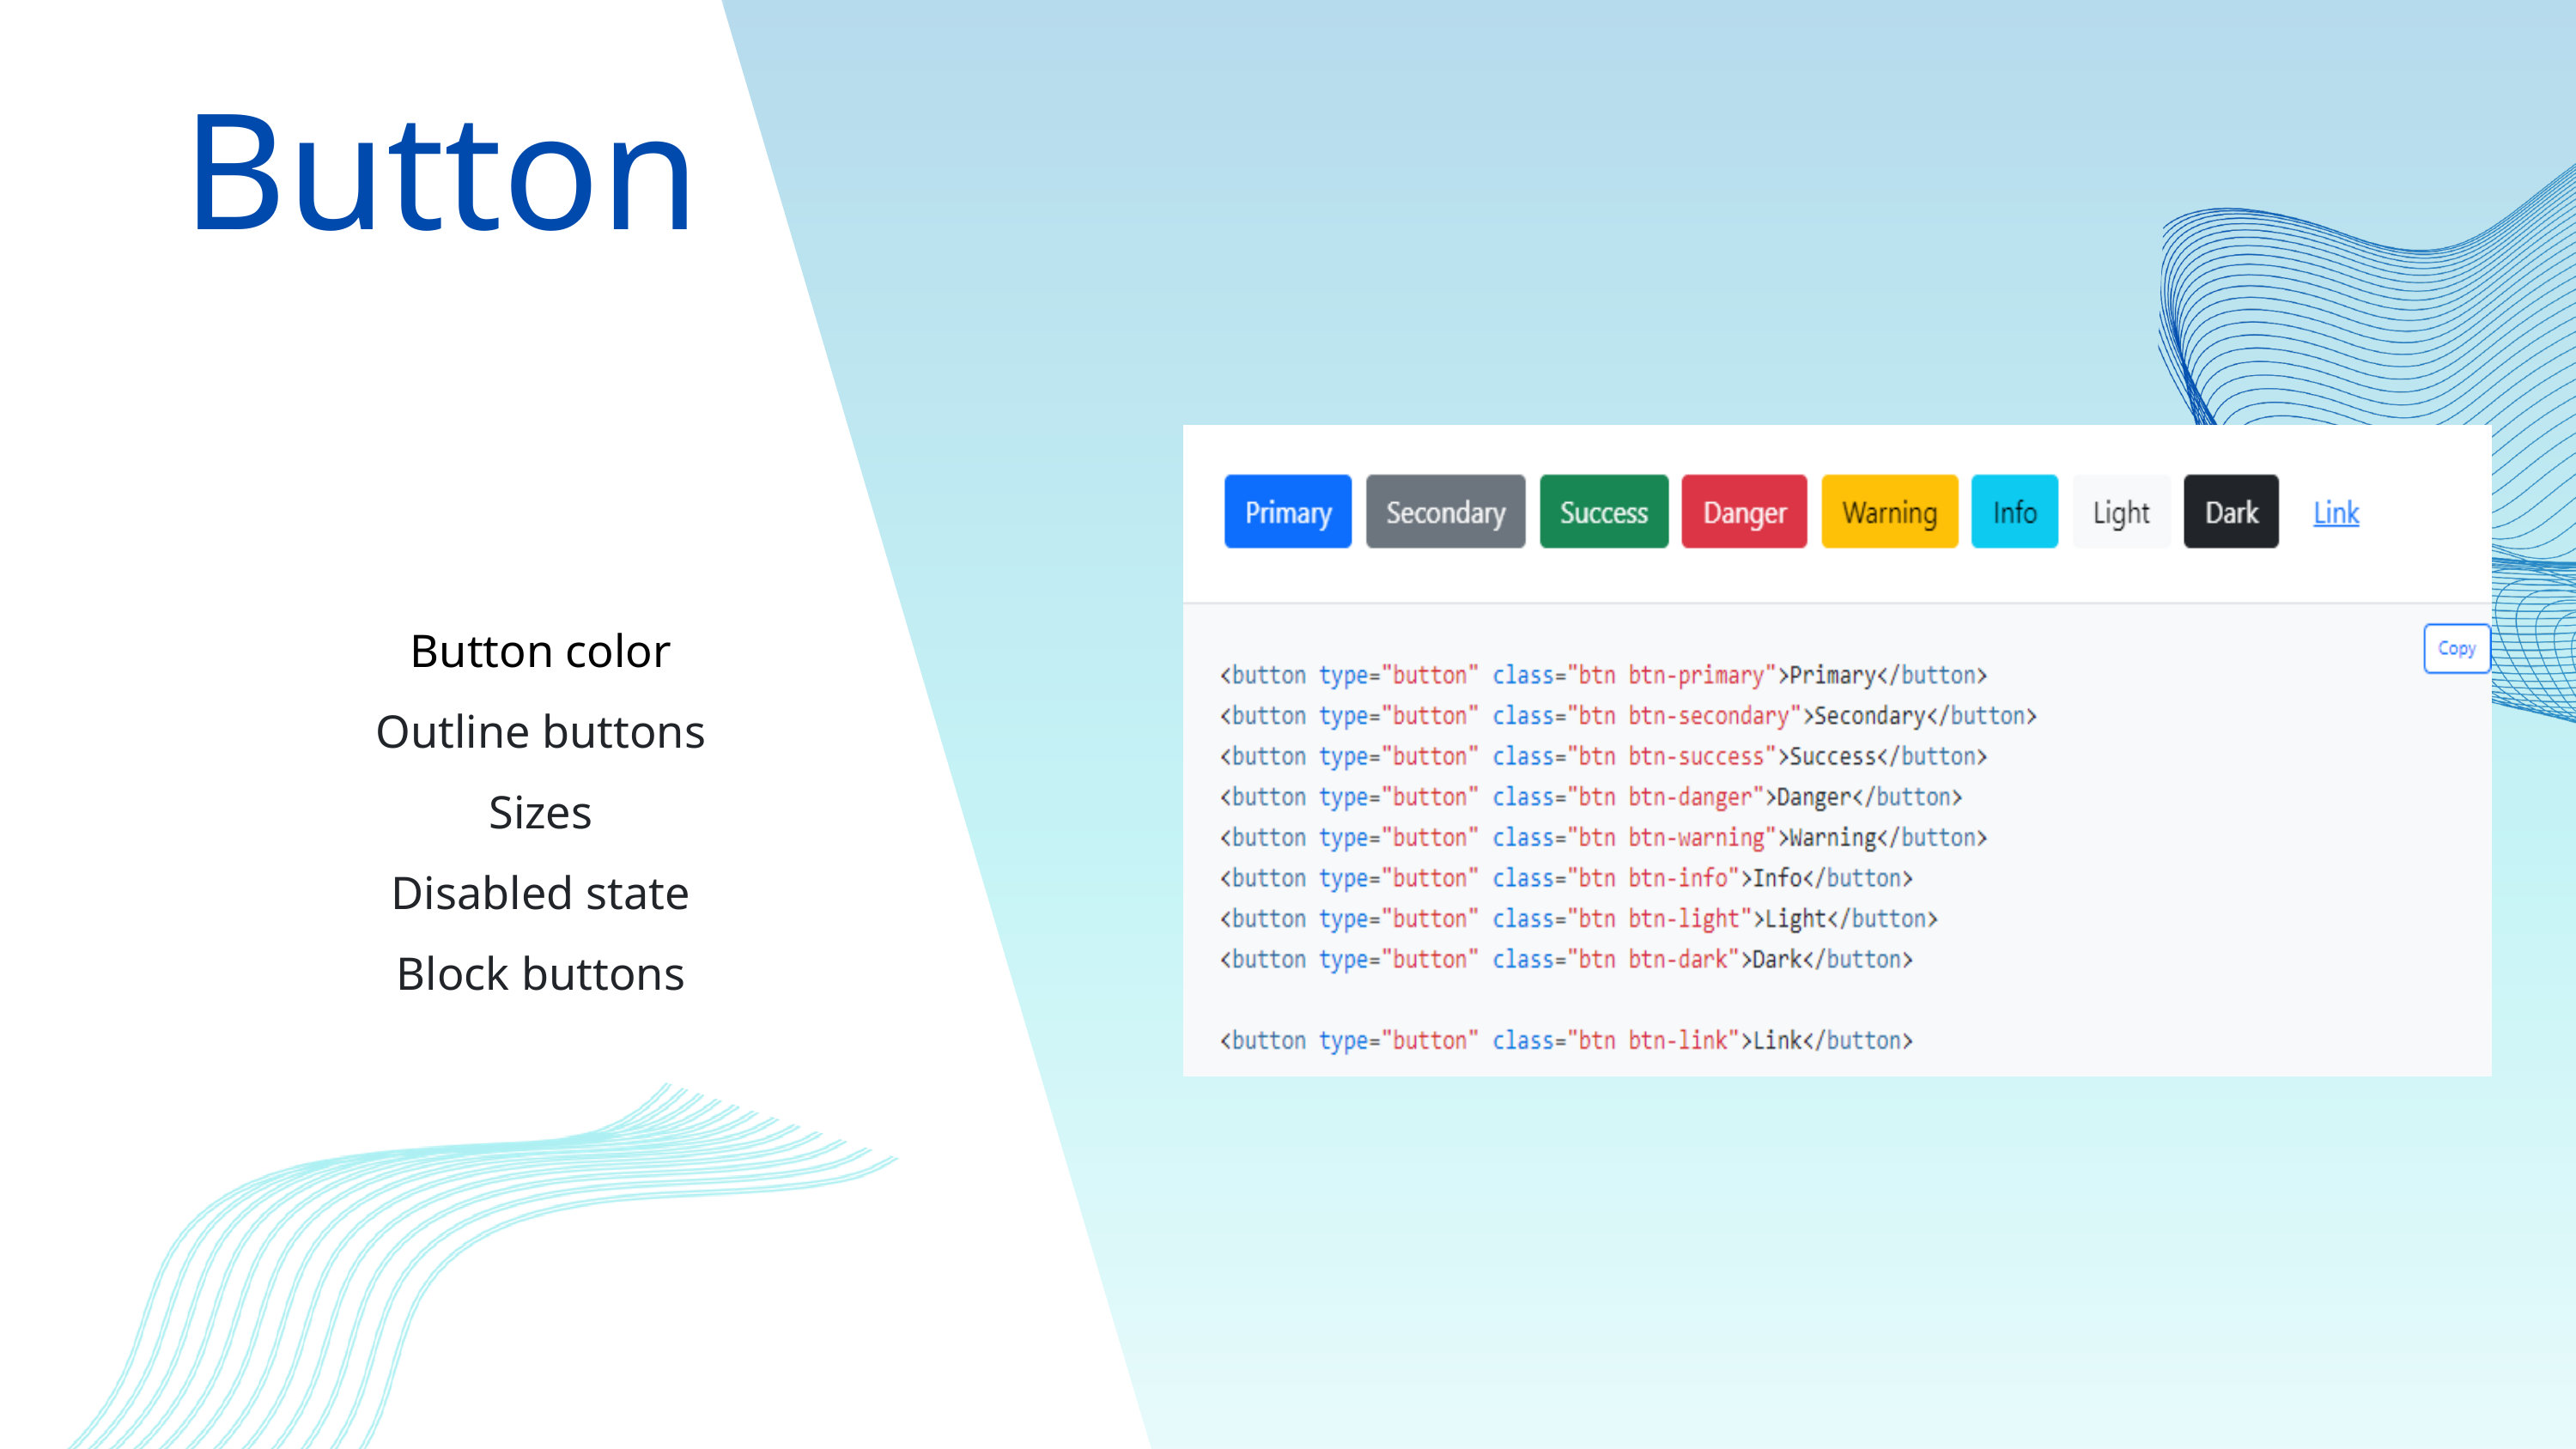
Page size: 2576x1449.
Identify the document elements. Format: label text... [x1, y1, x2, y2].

text_box [2154, 33, 2576, 823]
text_box [721, 0, 2576, 1449]
text_box [0, 1146, 1104, 1449]
text_box Button [182, 100, 1267, 263]
title Button color Outline buttons Sizes Disabled state Block buttons [0, 585, 1117, 1146]
picture [1183, 425, 2492, 1076]
